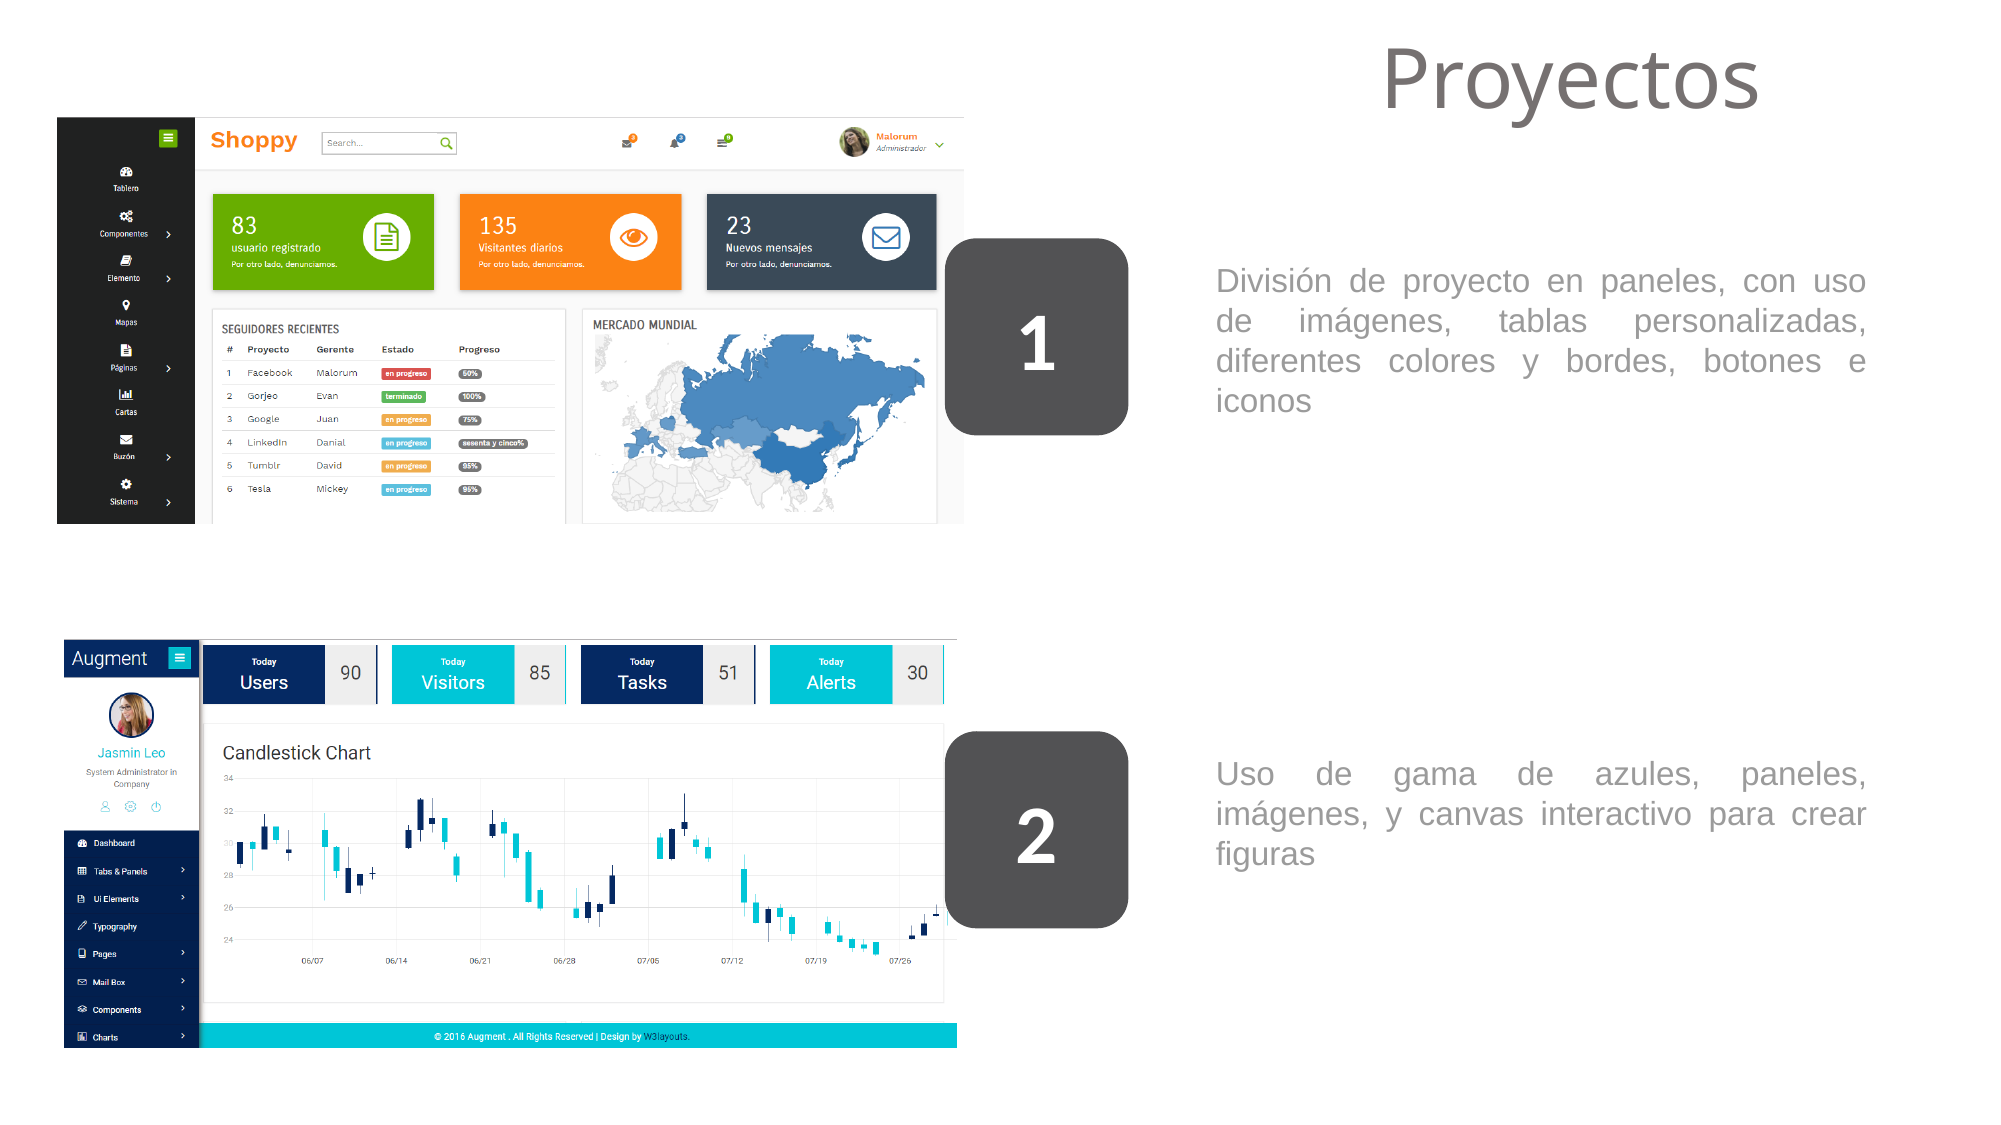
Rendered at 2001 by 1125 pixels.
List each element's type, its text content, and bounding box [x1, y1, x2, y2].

picture [64, 639, 957, 1048]
text_box 1 [964, 238, 1129, 436]
text_box Proyectos [1258, 17, 1883, 133]
text_box División de proyecto en paneles, con uso de imágenes, tablas personalizadas, diferentes colores y bordes, botones e iconos [1201, 251, 1883, 427]
text_box 2 [957, 731, 1129, 929]
picture [57, 116, 964, 524]
text_box Uso de gama de azules, paneles, imágenes, y canvas interactivo para crear figuras [1201, 744, 1883, 880]
